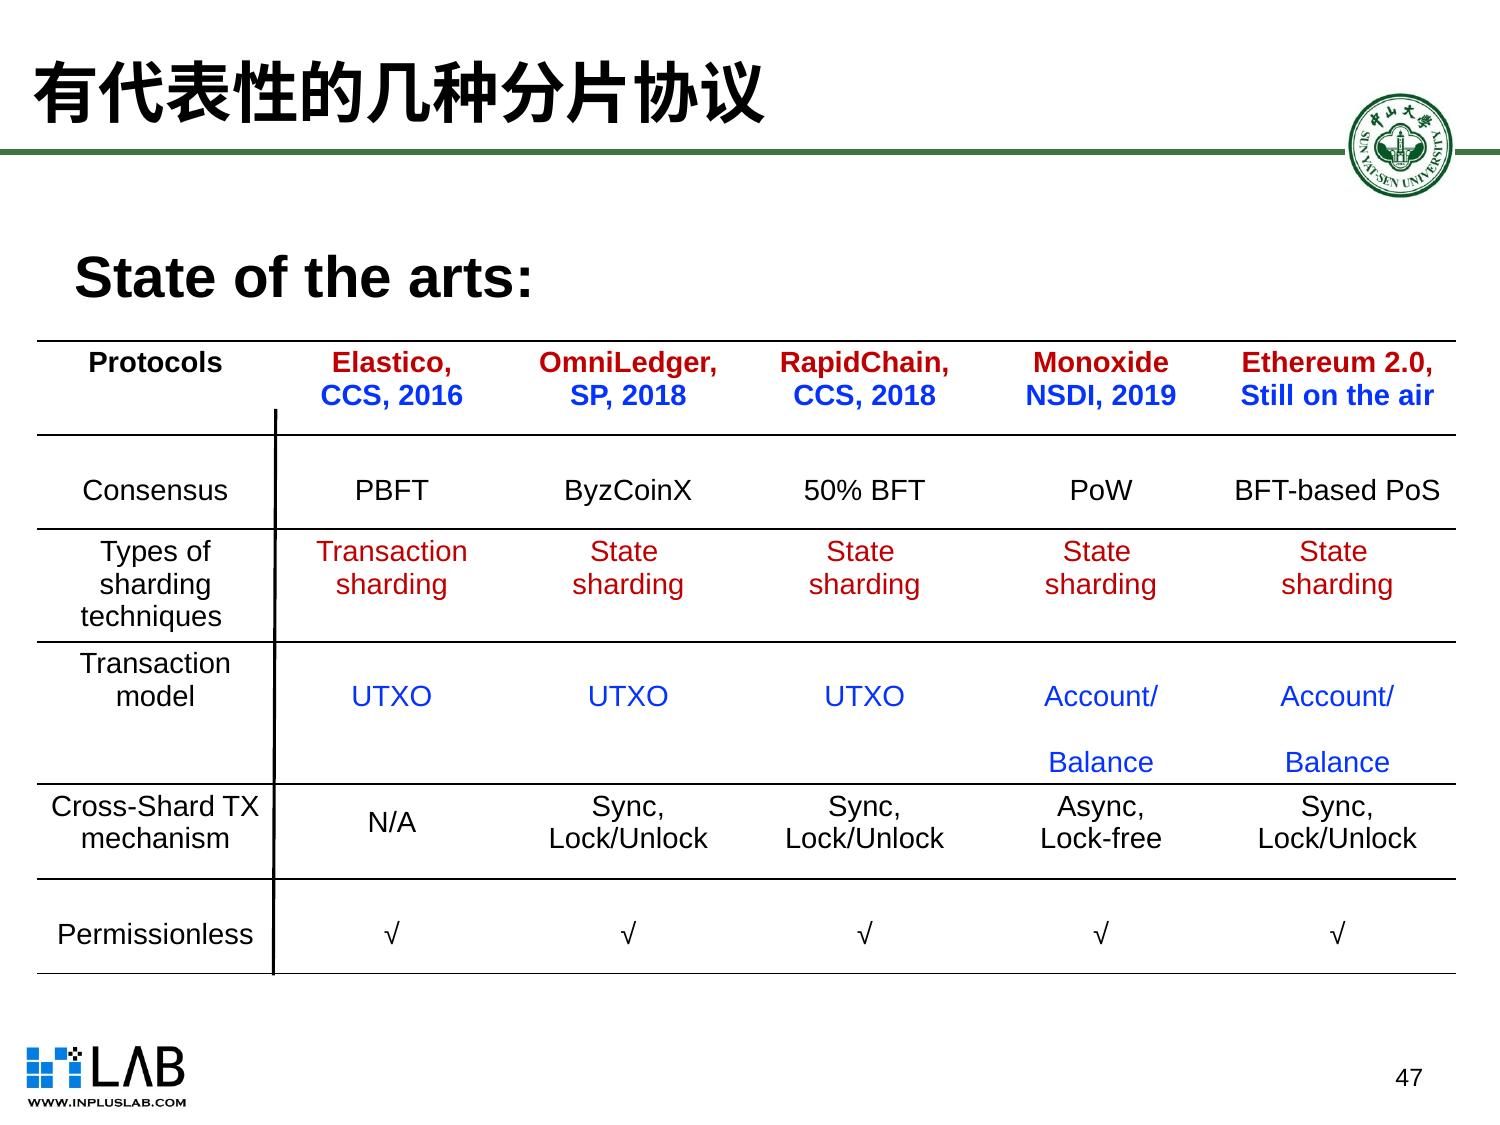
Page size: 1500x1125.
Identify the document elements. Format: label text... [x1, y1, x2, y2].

picture [14, 1036, 200, 1119]
table_cell Cross-Shard TX mechanism [37, 785, 268, 878]
table_cell State sharding [510, 530, 747, 641]
table_cell √ [281, 880, 510, 973]
table_cell State sharding [1219, 530, 1456, 641]
table_cell PoW [983, 436, 1219, 528]
table_cell BFT-based PoS [1219, 436, 1456, 528]
list State of the arts: [59, 196, 1179, 294]
table_cell 50% BFT [747, 436, 983, 528]
table_cell Permissionless [37, 880, 268, 973]
table_cell UTXO [747, 643, 983, 783]
picture [1345, 138, 1455, 200]
table_header RapidChain, CCS, 2018 [747, 342, 983, 434]
table_cell Async, Lock-free [983, 785, 1219, 878]
table_cell N/A [281, 785, 510, 878]
table_cell Transaction sharding [281, 530, 510, 641]
table_cell ByzCoinX [510, 436, 747, 528]
table_cell Sync, Lock/Unlock [1219, 785, 1456, 878]
table_cell √ [510, 880, 747, 973]
table_cell UTXO [510, 643, 747, 783]
table_cell √ [1219, 880, 1456, 973]
table_header Monoxide NSDI, 2019 [983, 342, 1219, 434]
table_header OmniLedger, SP, 2018 [510, 342, 747, 434]
table_cell Sync, Lock/Unlock [510, 785, 747, 878]
table_cell Types of sharding techniques [37, 530, 268, 641]
table_cell Account/Balance [1219, 643, 1456, 783]
table_cell Consensus [37, 436, 268, 528]
table_header Elastico, CCS, 2016 [274, 342, 510, 434]
table_header Ethereum 2.0, Still on the air [1219, 342, 1456, 434]
table_header Protocols [37, 342, 274, 434]
table_cell Account/Balance [983, 643, 1219, 783]
table_cell UTXO [281, 643, 510, 783]
title 有代表性的几种分片协议 [17, 35, 1456, 138]
table_cell State sharding [747, 530, 983, 641]
table_cell State sharding [983, 530, 1219, 641]
table_cell Transaction model [37, 643, 268, 783]
table_cell √ [983, 880, 1219, 973]
table_cell Sync, Lock/Unlock [747, 785, 983, 878]
table_cell √ [747, 880, 983, 973]
table_cell PBFT [281, 436, 510, 528]
